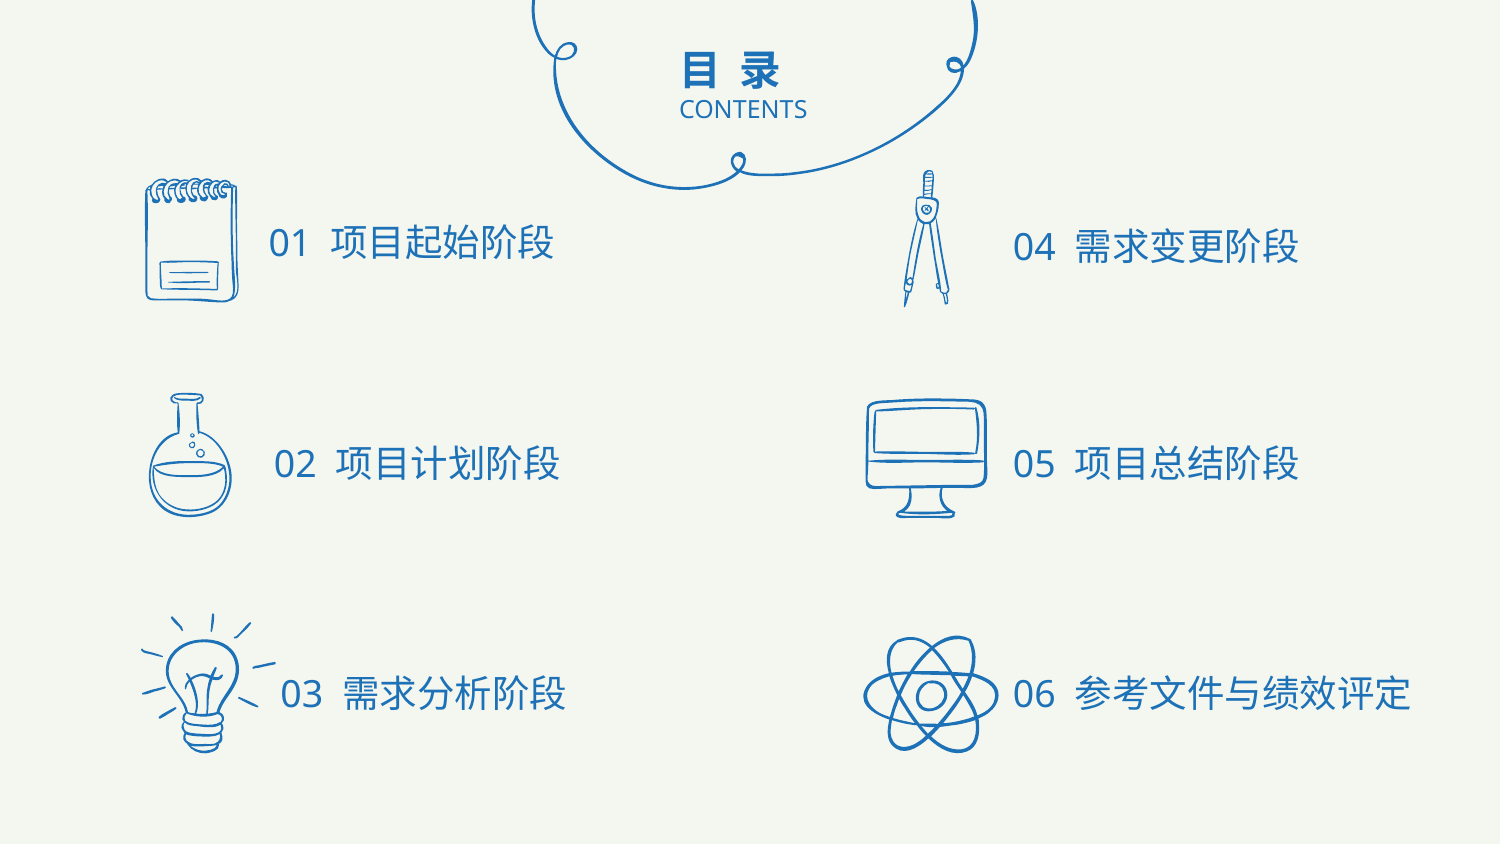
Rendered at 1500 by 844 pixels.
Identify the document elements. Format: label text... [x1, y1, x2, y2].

text_box 02 项目计划阶段 [259, 432, 693, 493]
text_box 04 需求变更阶段 [998, 215, 1446, 275]
text_box 01 项目起始阶段 [253, 211, 668, 272]
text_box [146, 392, 234, 520]
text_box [144, 175, 241, 304]
text_box [531, 0, 978, 190]
text_box 05 项目总结阶段 [998, 432, 1434, 493]
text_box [864, 397, 989, 520]
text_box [903, 168, 951, 308]
text_box 06 参考文件与绩效评定 [1006, 662, 1434, 723]
text_box 03 需求分析阶段 [282, 662, 759, 723]
text_box 目 录 CONTENTS [679, 43, 821, 124]
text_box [140, 612, 277, 754]
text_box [854, 631, 1001, 757]
